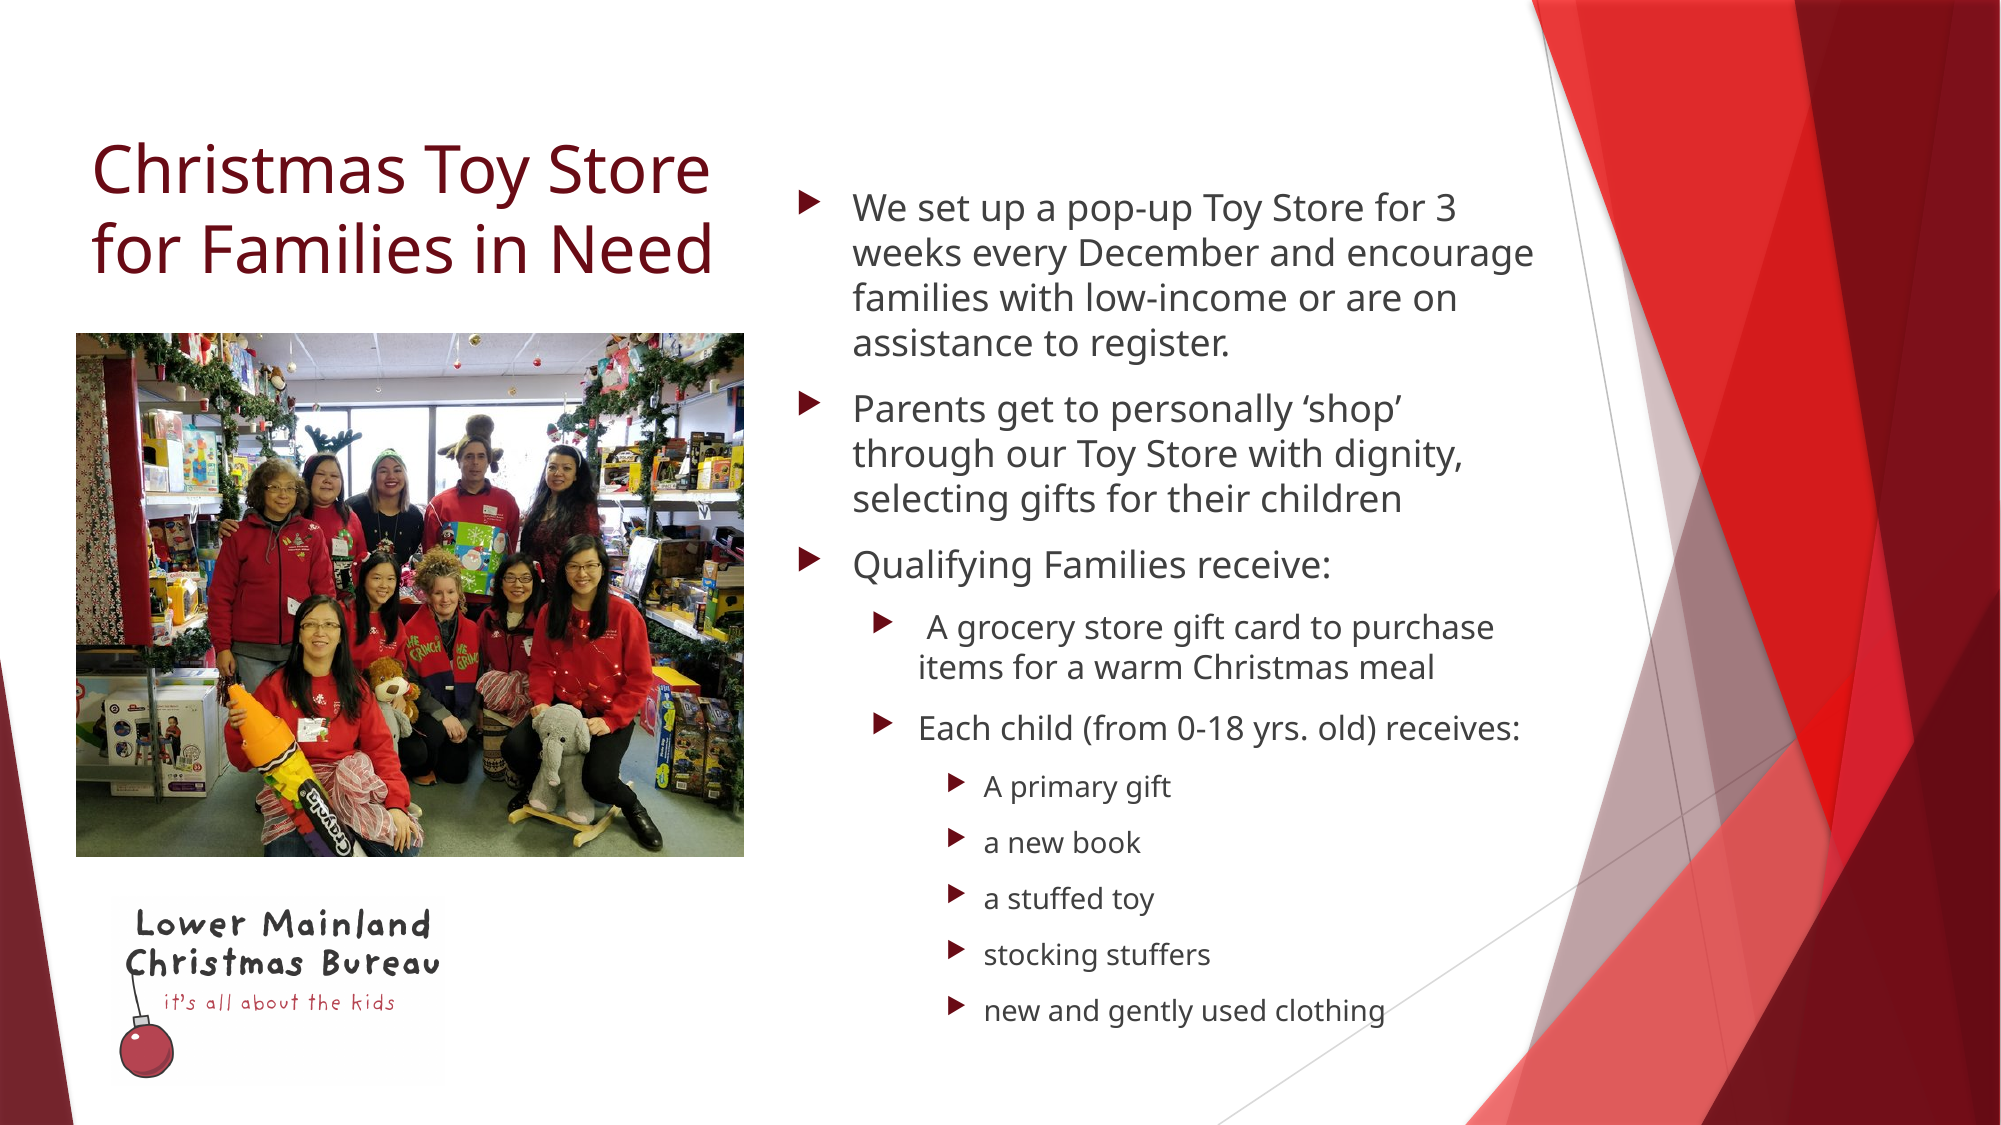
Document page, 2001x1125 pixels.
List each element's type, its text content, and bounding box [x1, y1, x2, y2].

picture [110, 896, 446, 1086]
picture [76, 333, 744, 858]
title Christmas Toy Store for Families in Need [76, 84, 781, 295]
list We set up a pop-up Toy Store for 3 weeks every December and encourage families with low-income or are on assistance to register. Parents get to personally ‘shop’ through our Toy Store with dignity, selecting gifts for their children Qualifying Families receive: A grocery store gift card to purchase items for a warm Christmas meal Each child (from 0-18 yrs. old) receives: A primary gift a new book a stuffed toy stocking stuffers new and gently used clothing [780, 176, 1570, 1086]
